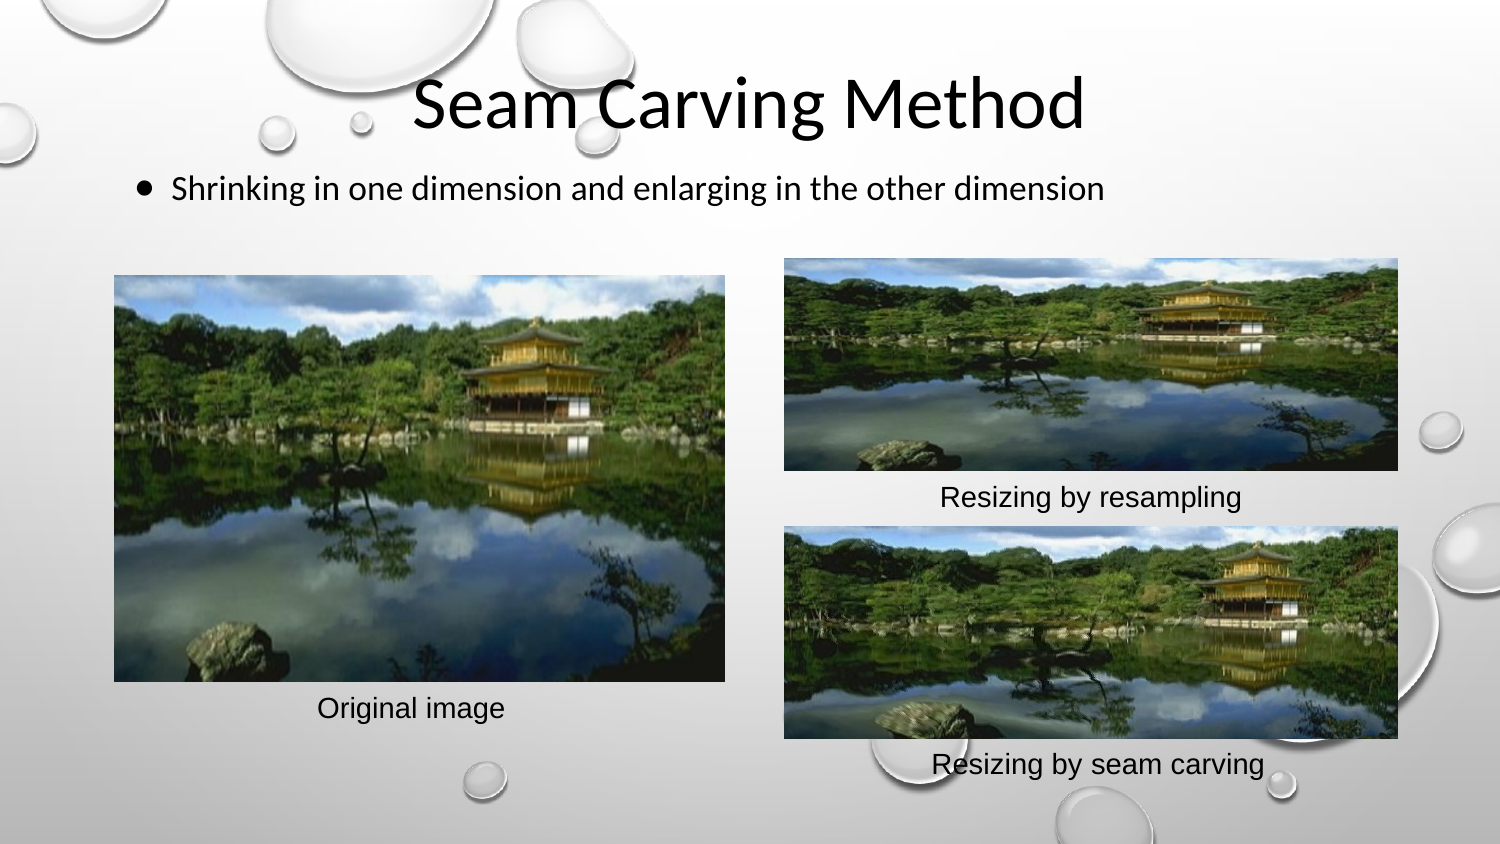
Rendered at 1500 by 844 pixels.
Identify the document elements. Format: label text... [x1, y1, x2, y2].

text_box Original image [298, 691, 521, 732]
picture [0, 0, 1500, 844]
title Seam Carving Method [215, 33, 1285, 144]
text_box Resizing by resampling [906, 479, 1258, 521]
subtitle Shrinking in one dimension and enlarging in the other dimension [85, 144, 1422, 754]
text_box Resizing by seam carving [883, 747, 1281, 788]
